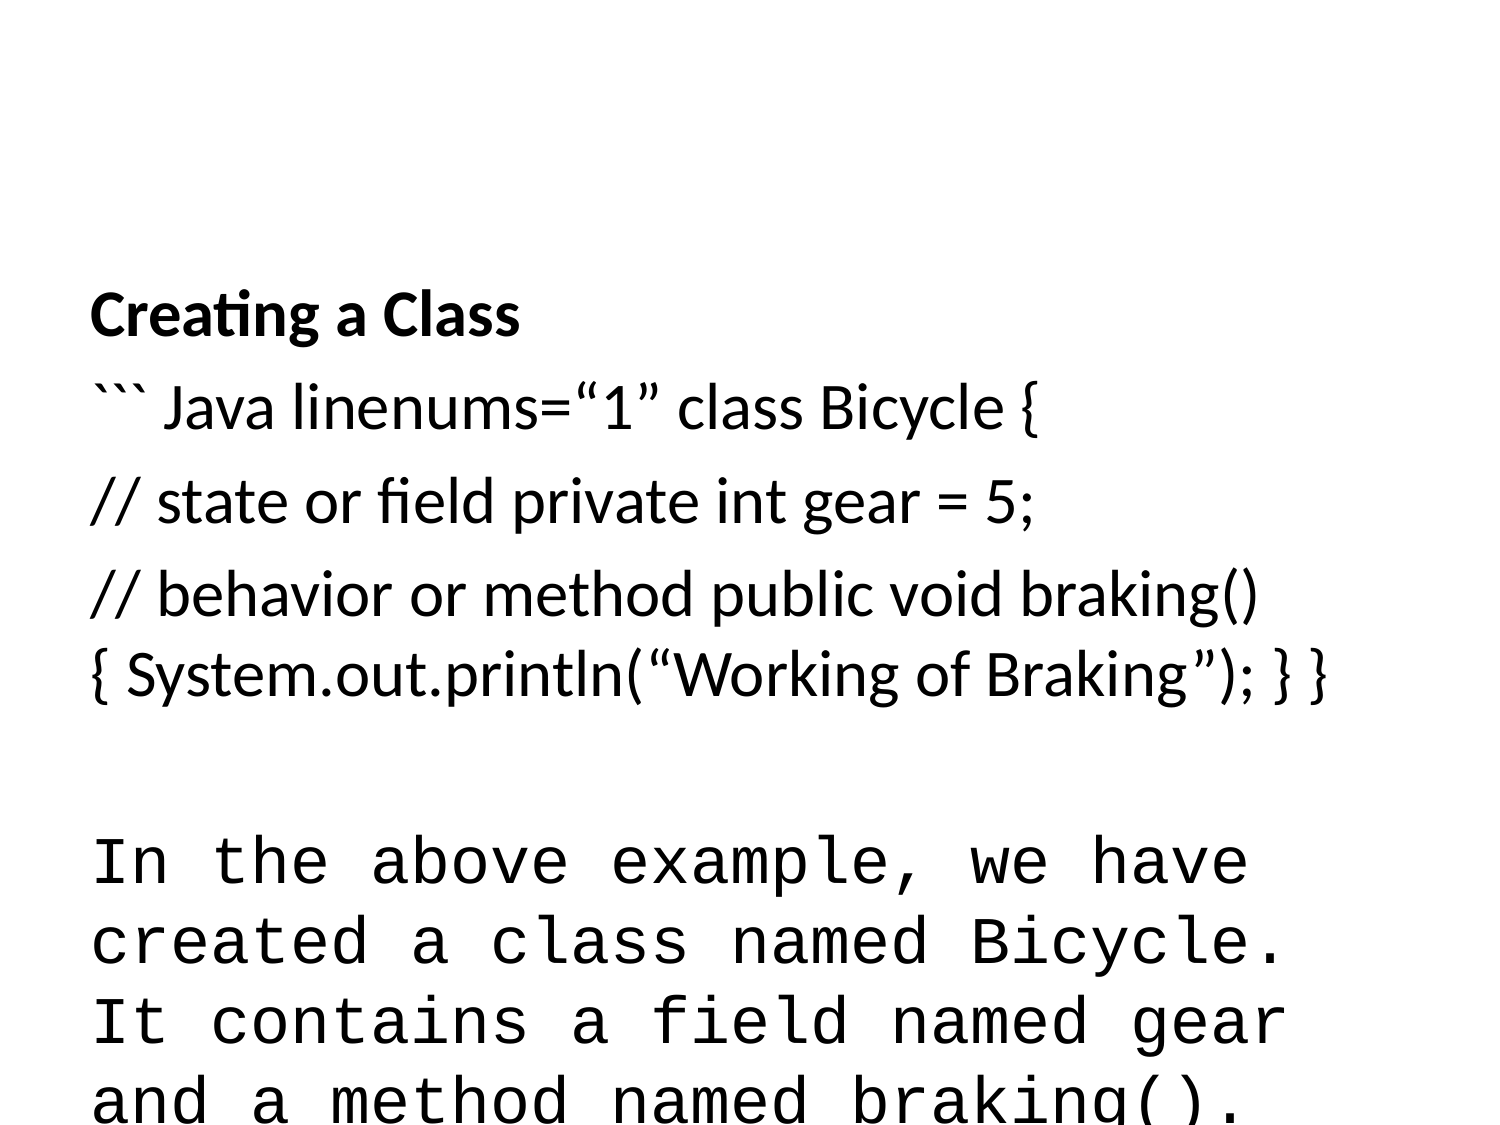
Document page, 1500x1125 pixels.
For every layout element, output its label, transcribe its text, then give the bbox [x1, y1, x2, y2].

list Creating a Class ``` Java linenums=“1” class Bicycle { // state or field private int gear = 5; // behavior or method public void braking() { System.out.println(“Working of Braking”); } } In the above example, we have created a class named Bicycle. It contains a field named gear and a method named braking(). --- ### Creating a Class Here, Bicycle is a prototype. Now, we can create any number of bicycles using the prototype. And, all the bicycles will share the fields and methods of the prototype. --- ### Creating an Object In java, an object is an instance of a class. When an object of a class is created, the class is said to be instantiated. All the objects that are created using a single class have the same properties and methods. But the value of properties is different for every object. Following is the syntax of class in the java. ``` Java linenums="1" <ClassName> <objectName> = new <ClassName>( ); [75, 262, 1425, 1005]
